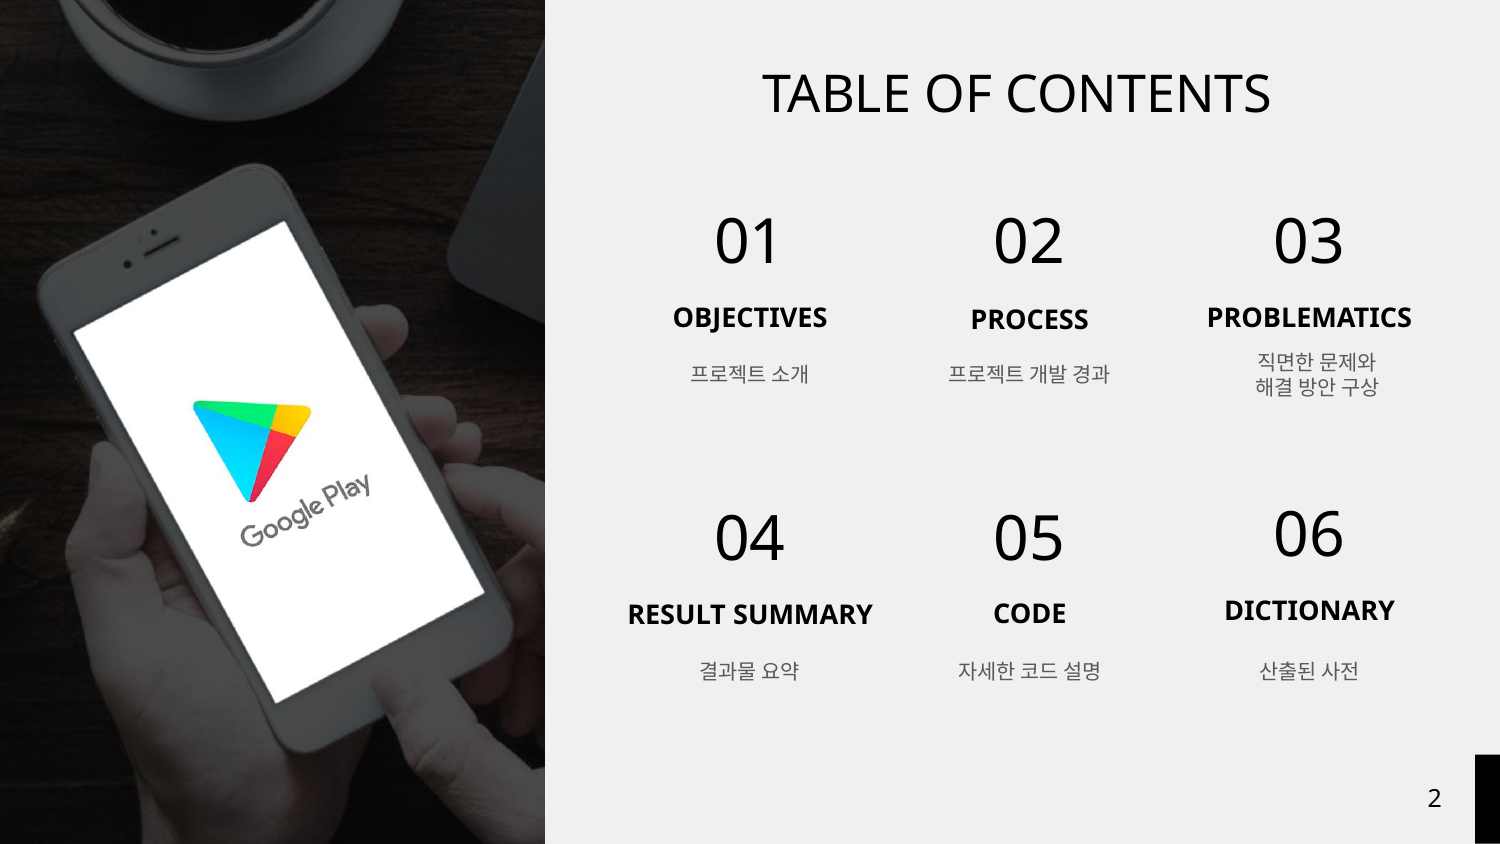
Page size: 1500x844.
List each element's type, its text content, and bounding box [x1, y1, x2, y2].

subtitle 프로젝트 소개 [563, 348, 928, 402]
subtitle 프로젝트 개발 경과 [928, 348, 1132, 402]
subtitle CODE [839, 589, 1221, 635]
title 06 [1222, 499, 1397, 564]
title 02 [942, 206, 1117, 272]
subtitle 자세한 코드 설명 [843, 644, 1122, 698]
title 04 [663, 503, 837, 568]
subtitle 직면한 문제와 해결 방안 구상 [1189, 341, 1446, 408]
title TABLE OF CONTENTS [615, 45, 1420, 124]
subtitle 결과물 요약 [563, 644, 843, 698]
title 05 [942, 503, 1117, 568]
subtitle PROBLEMATICS [1118, 294, 1500, 340]
slide_number ‹#› [1389, 766, 1480, 832]
subtitle DICTIONARY [1118, 586, 1500, 633]
subtitle PROCESS [839, 295, 1221, 342]
subtitle 산출된 사전 [1122, 644, 1497, 698]
title 03 [1222, 206, 1397, 272]
subtitle RESULT SUMMARY [559, 590, 941, 636]
title 01 [663, 206, 837, 272]
subtitle OBJECTIVES [559, 294, 941, 340]
picture [0, 0, 545, 844]
